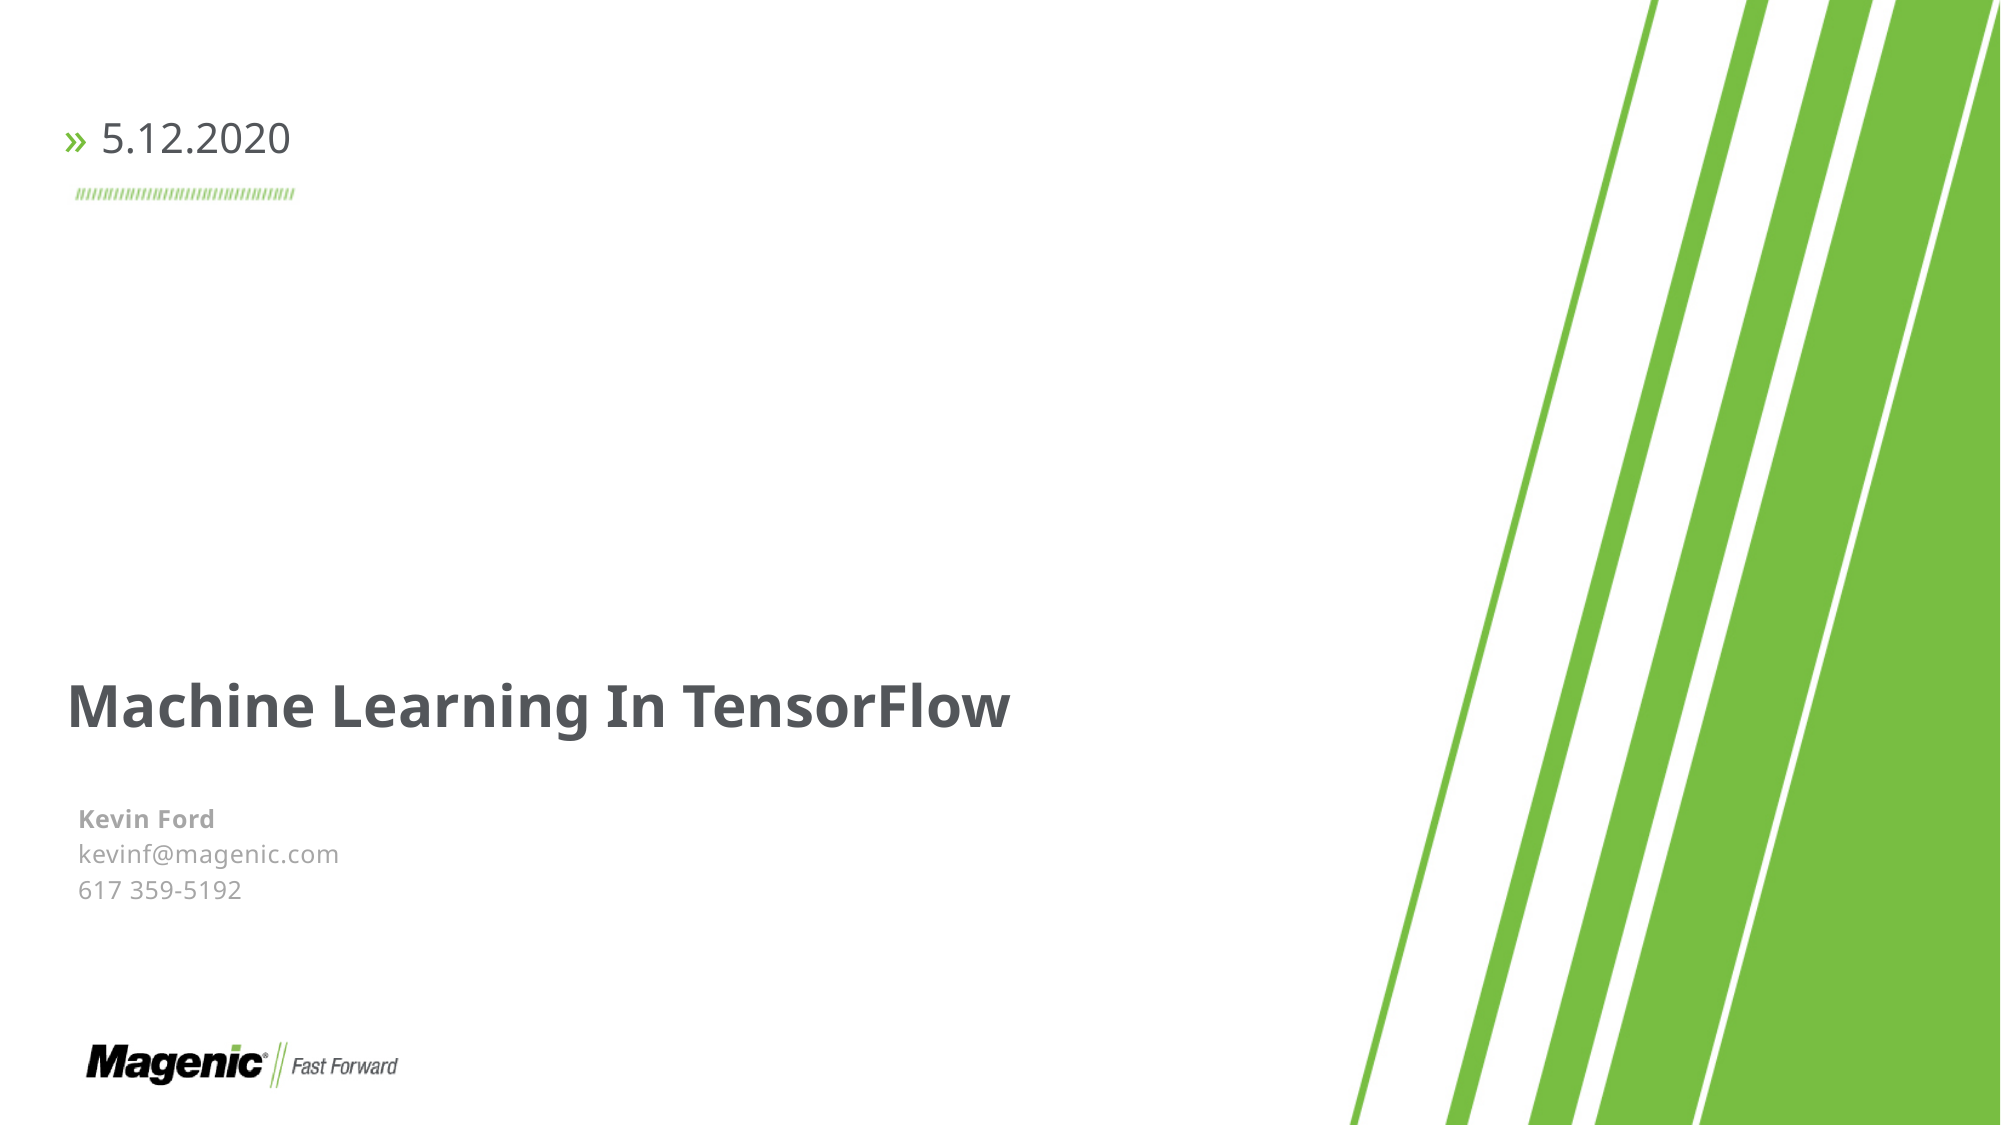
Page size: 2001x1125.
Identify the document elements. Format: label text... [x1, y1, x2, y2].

text_box [110, 348, 2000, 357]
text_box Machine Learning In TensorFlow [51, 617, 1346, 766]
list 5.12.2020 [48, 109, 669, 178]
text_box Kevin Ford kevinf@magenic.com 617 359-5192 [63, 790, 752, 954]
picture [0, 0, 2001, 1125]
